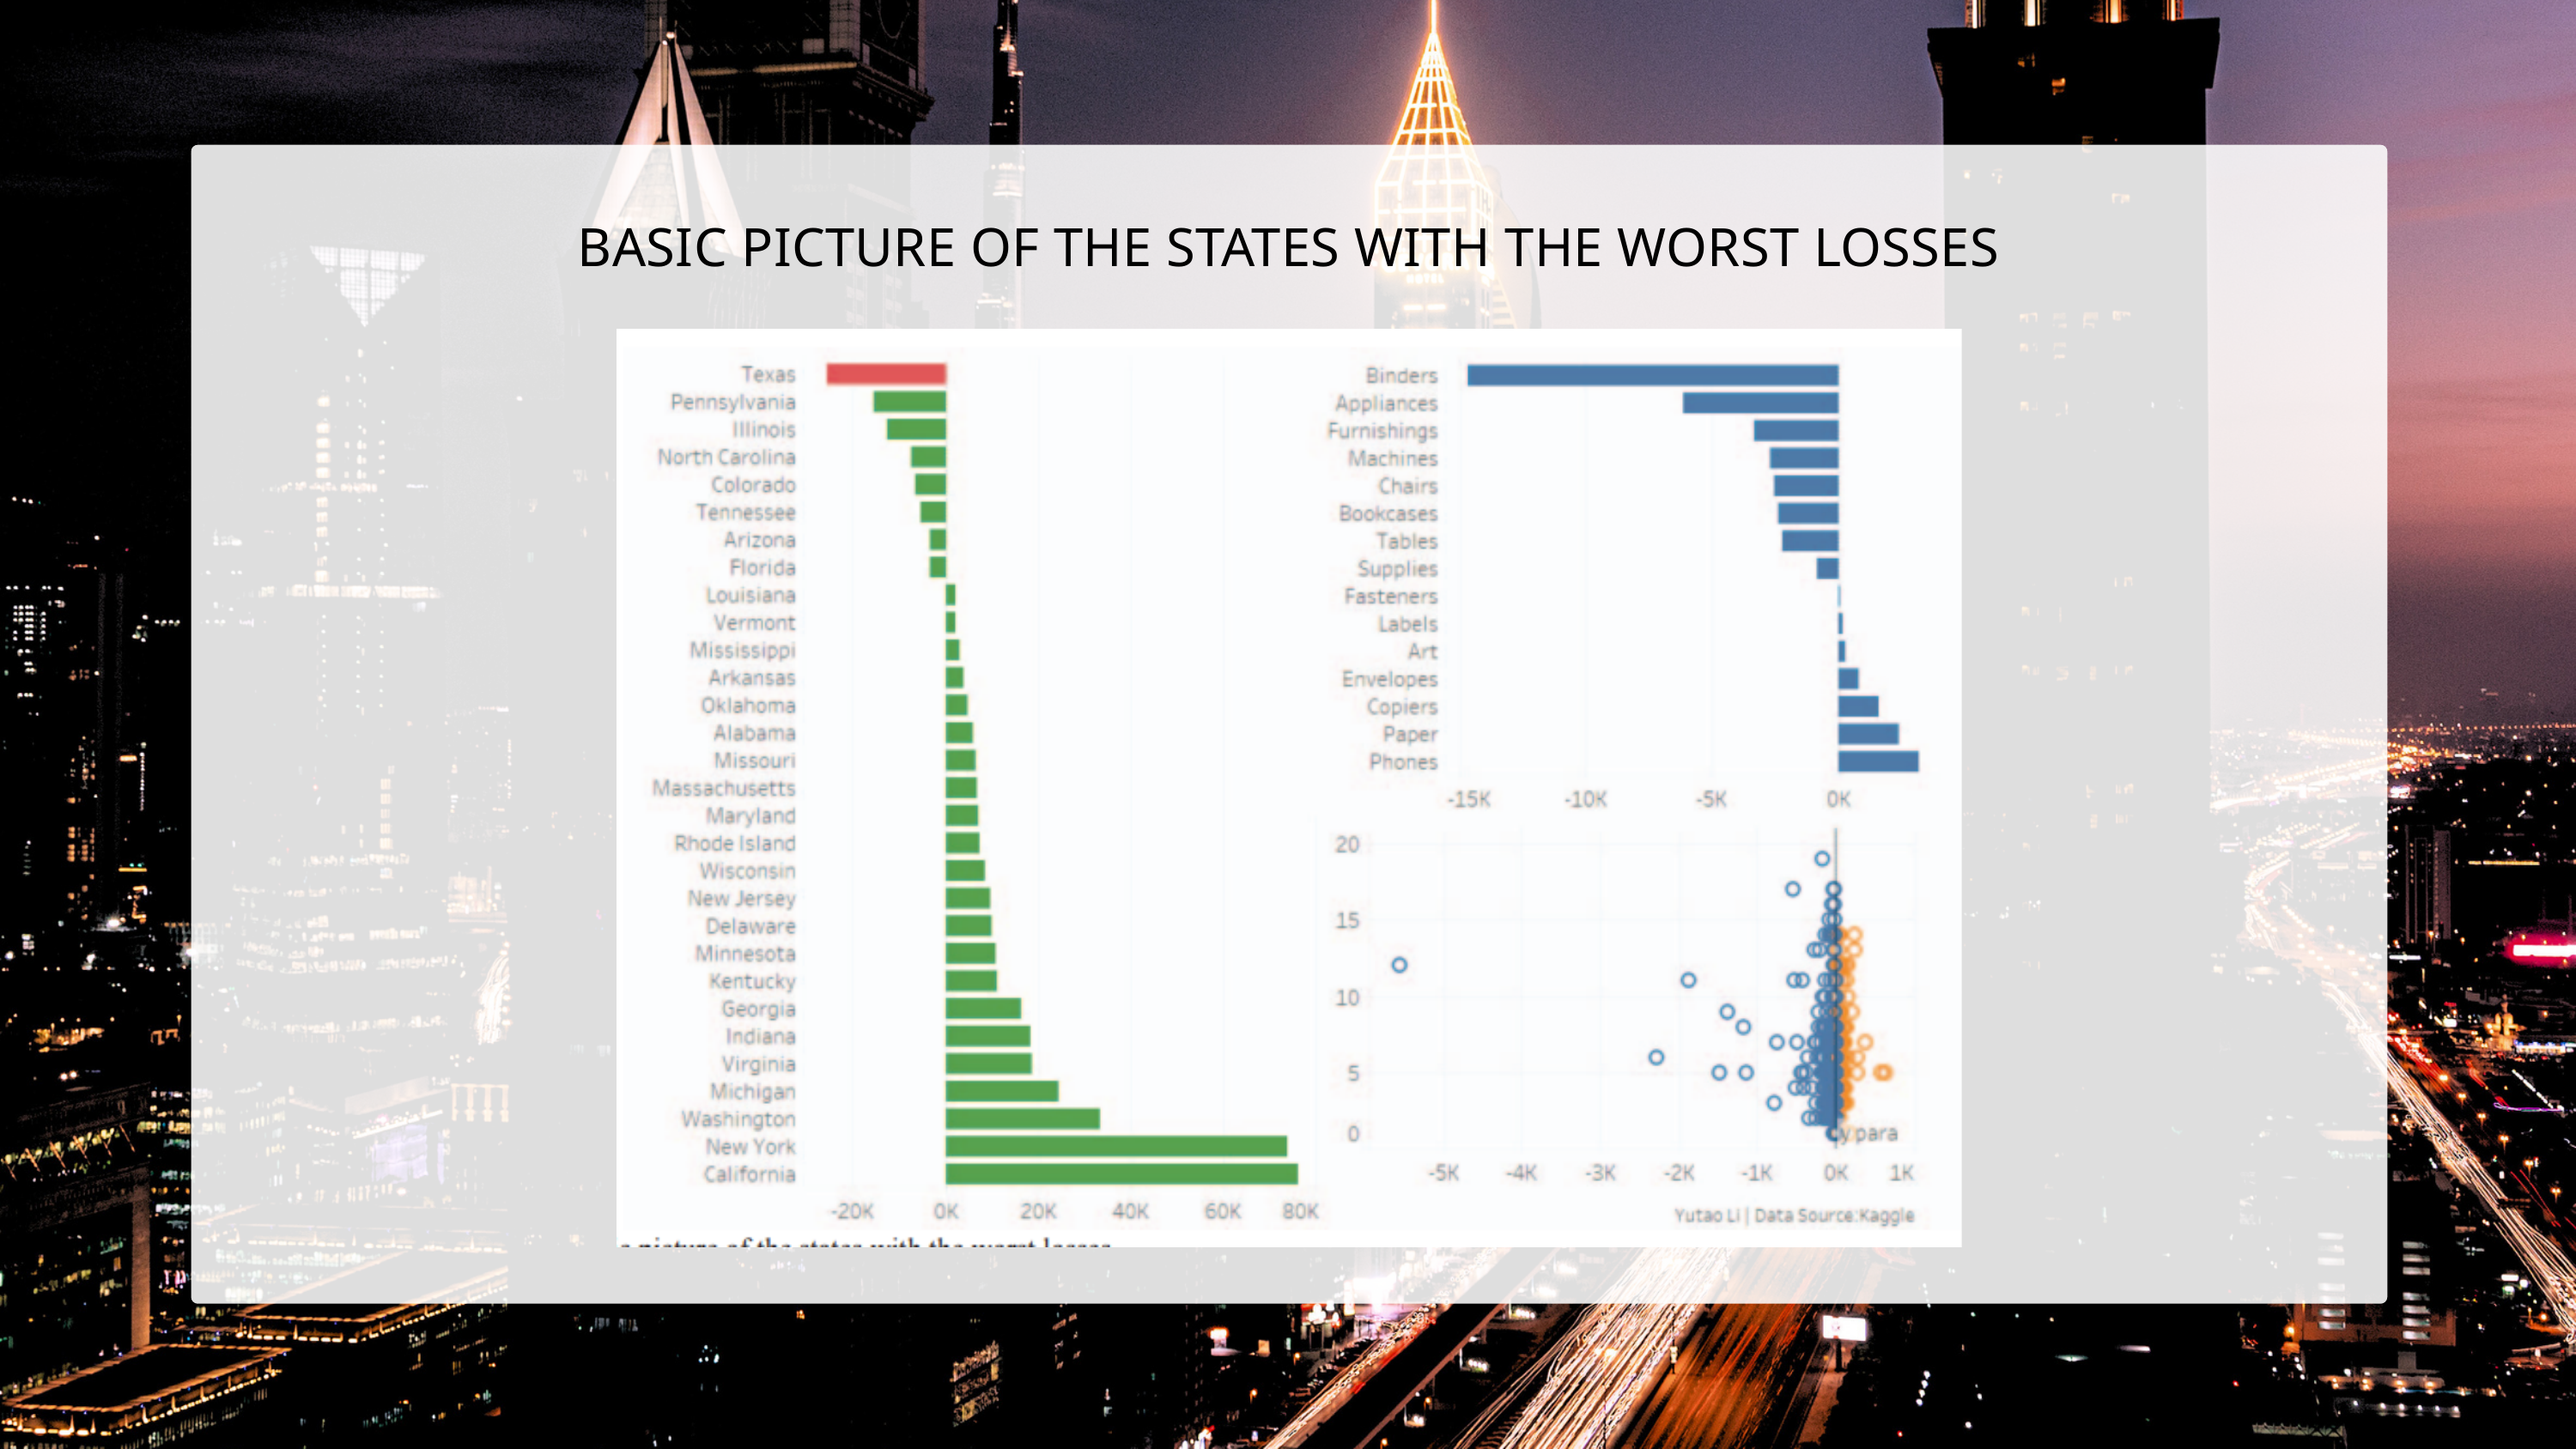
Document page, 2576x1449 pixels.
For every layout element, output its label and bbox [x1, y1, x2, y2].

text_box [0, 0, 2576, 1449]
text_box [191, 144, 2388, 1304]
